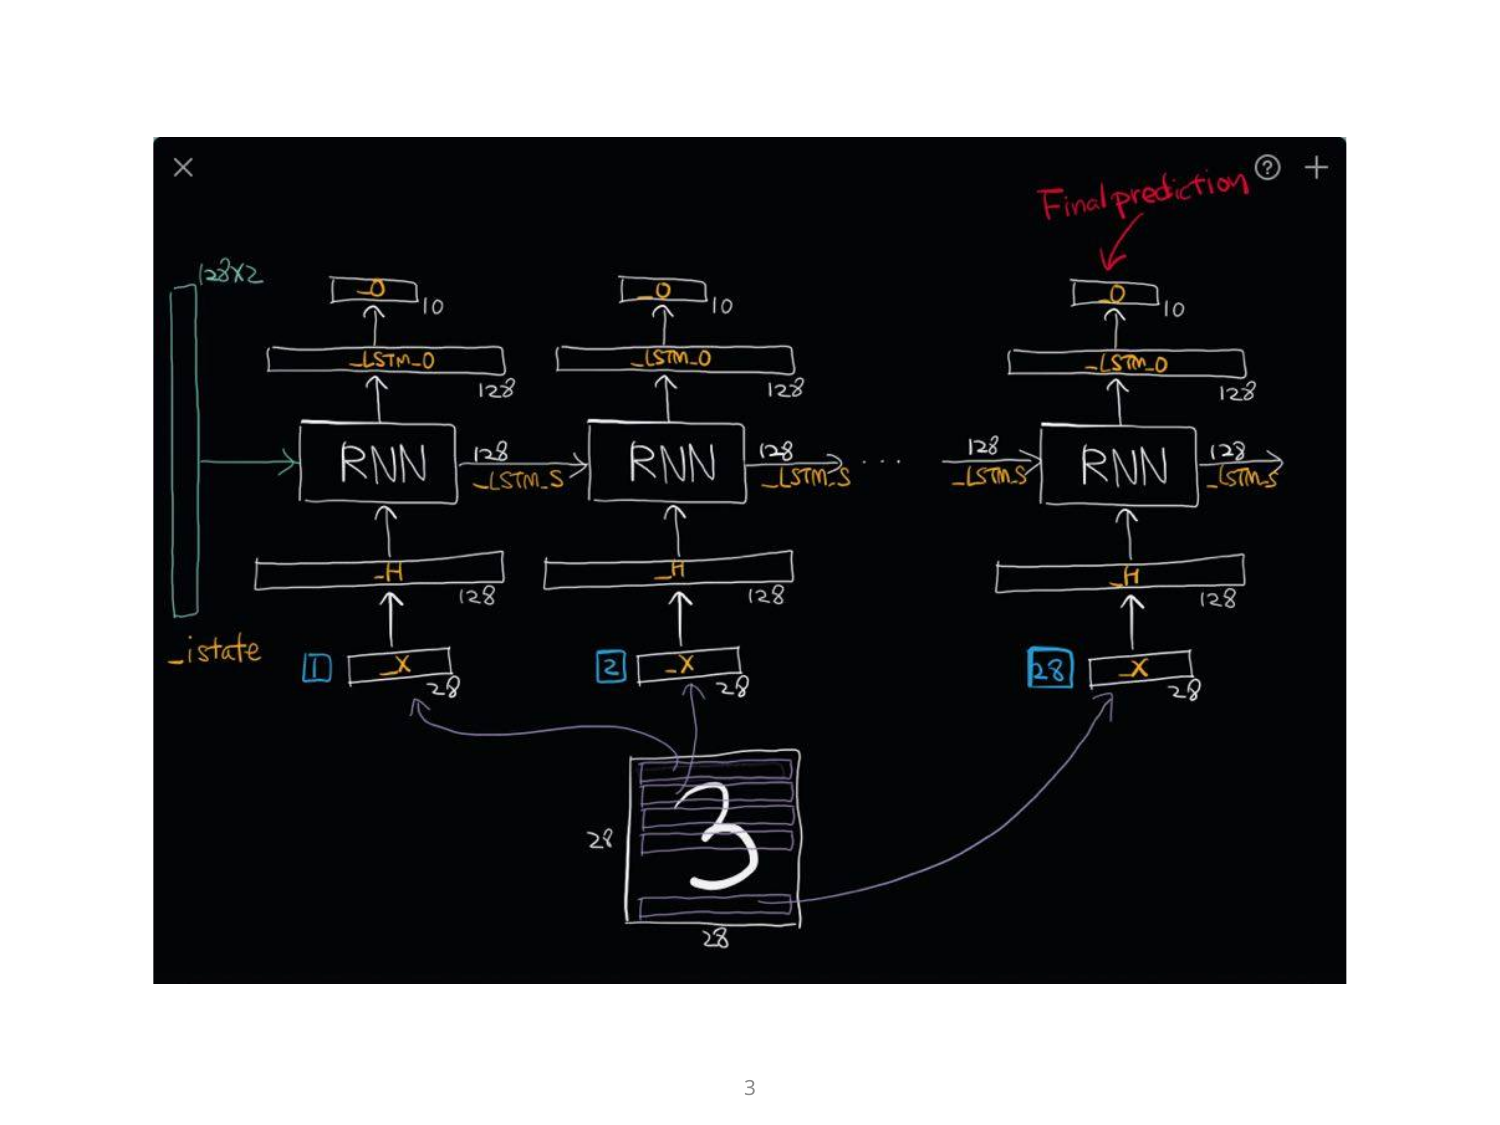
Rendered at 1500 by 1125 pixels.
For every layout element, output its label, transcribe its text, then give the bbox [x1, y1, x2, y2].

picture [153, 136, 1347, 984]
slide_number 3 [575, 1058, 925, 1119]
